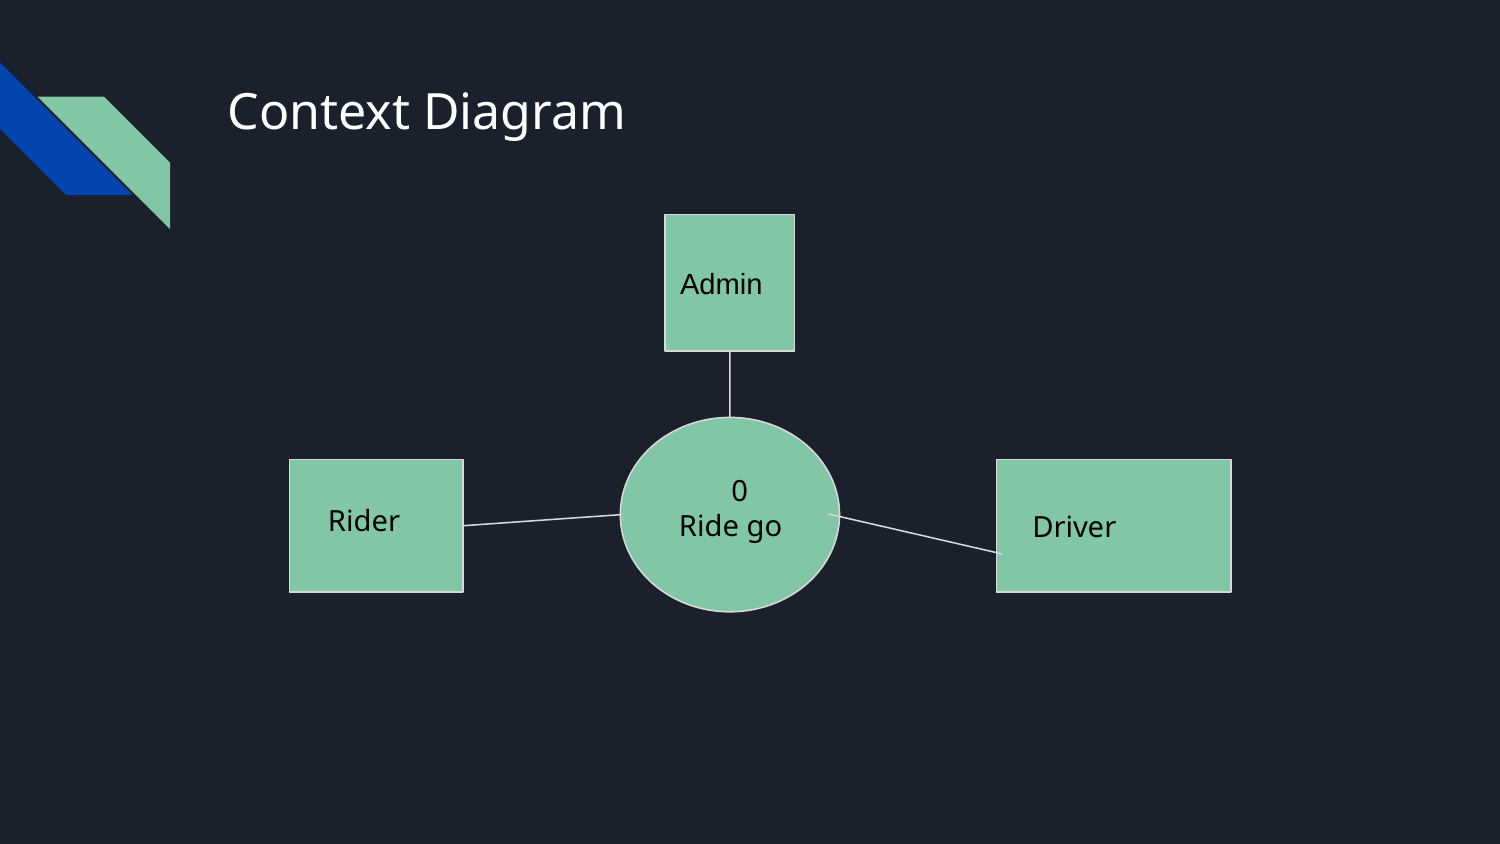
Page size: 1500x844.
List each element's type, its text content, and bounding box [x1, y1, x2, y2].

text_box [462, 514, 621, 526]
text_box [665, 593, 795, 612]
text_box [996, 459, 1231, 592]
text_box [828, 513, 1003, 555]
text_box 0 Ride go [664, 457, 917, 593]
text_box [289, 459, 464, 592]
text_box Driver [1017, 492, 1245, 593]
text_box Admin [664, 214, 795, 351]
list [212, 180, 1368, 742]
text_box [620, 417, 819, 593]
title Context Diagram [212, 64, 1368, 180]
text_box Rider [312, 487, 541, 553]
